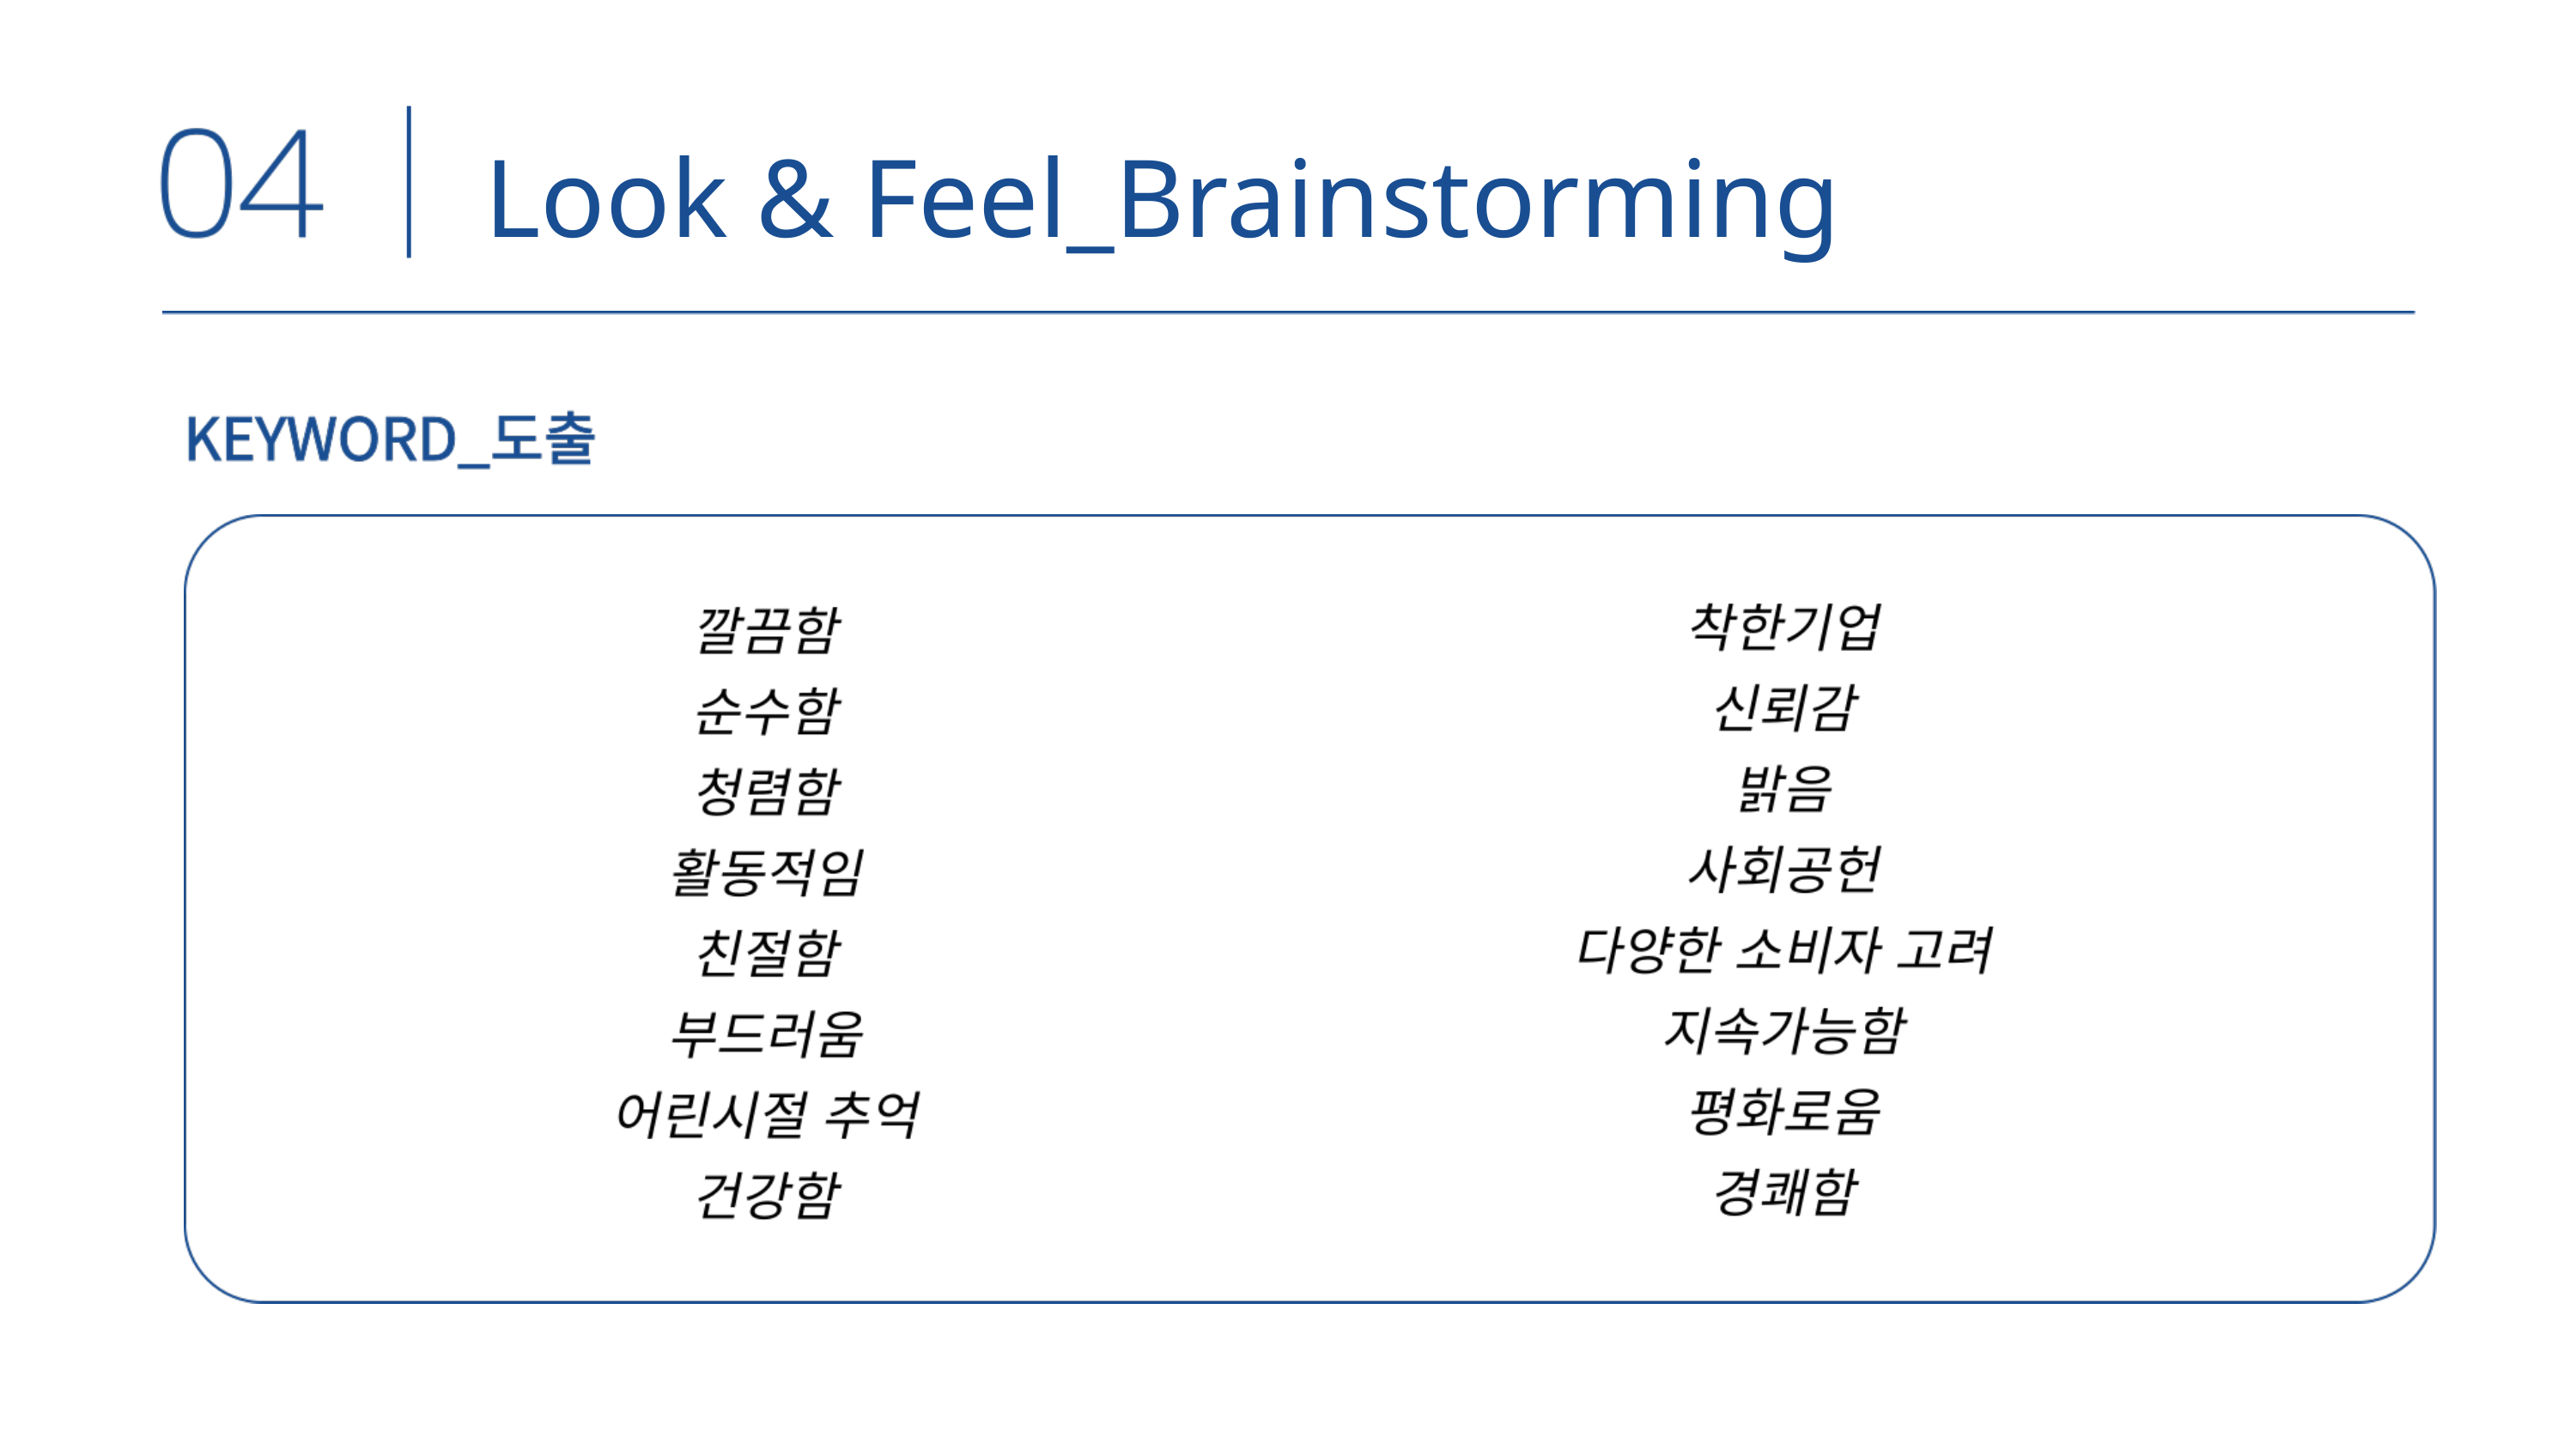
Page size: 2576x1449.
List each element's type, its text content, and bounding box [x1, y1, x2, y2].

picture [0, 58, 2576, 1304]
text_box Look & Feel_Brainstorming [492, 123, 2480, 265]
